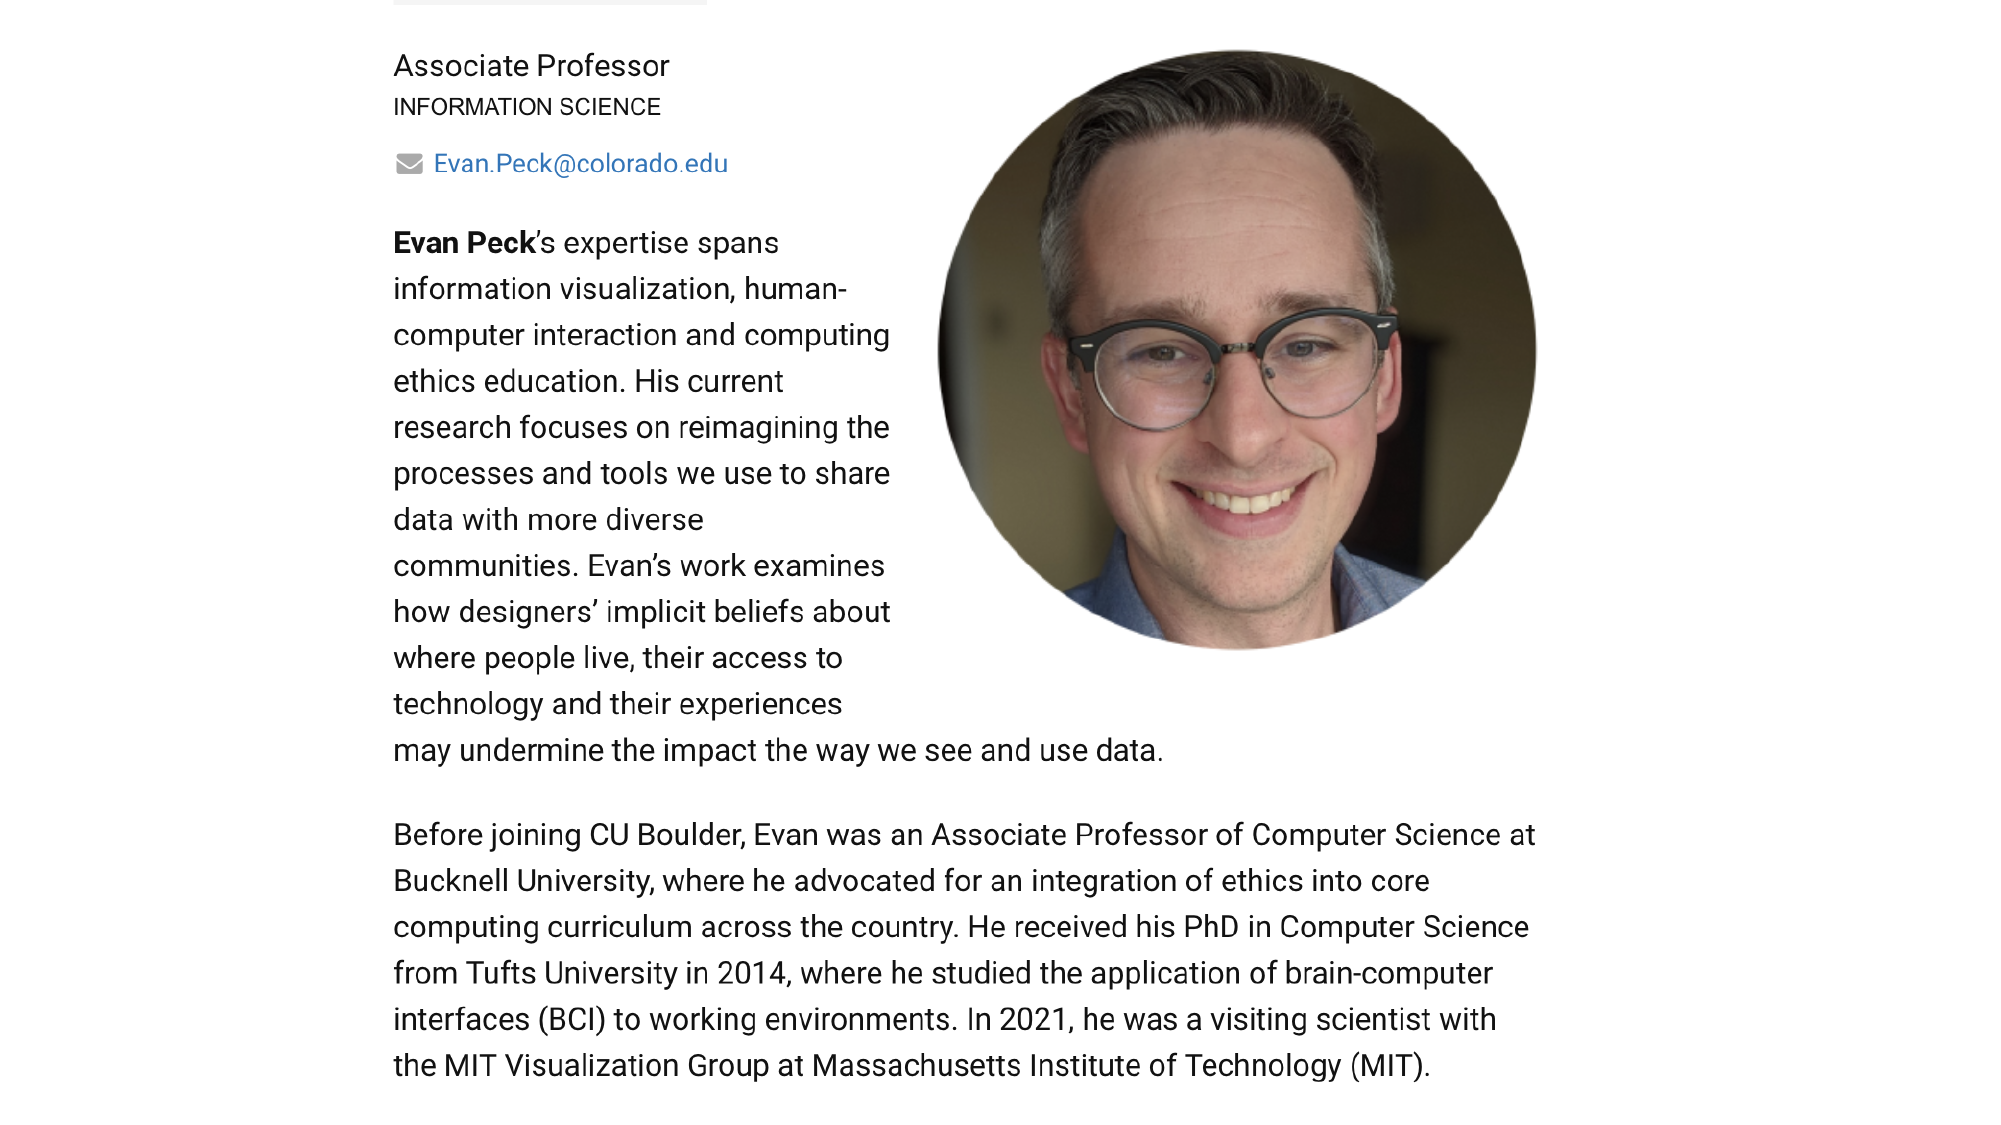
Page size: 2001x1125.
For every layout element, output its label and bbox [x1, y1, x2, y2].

list [321, 0, 1595, 1125]
